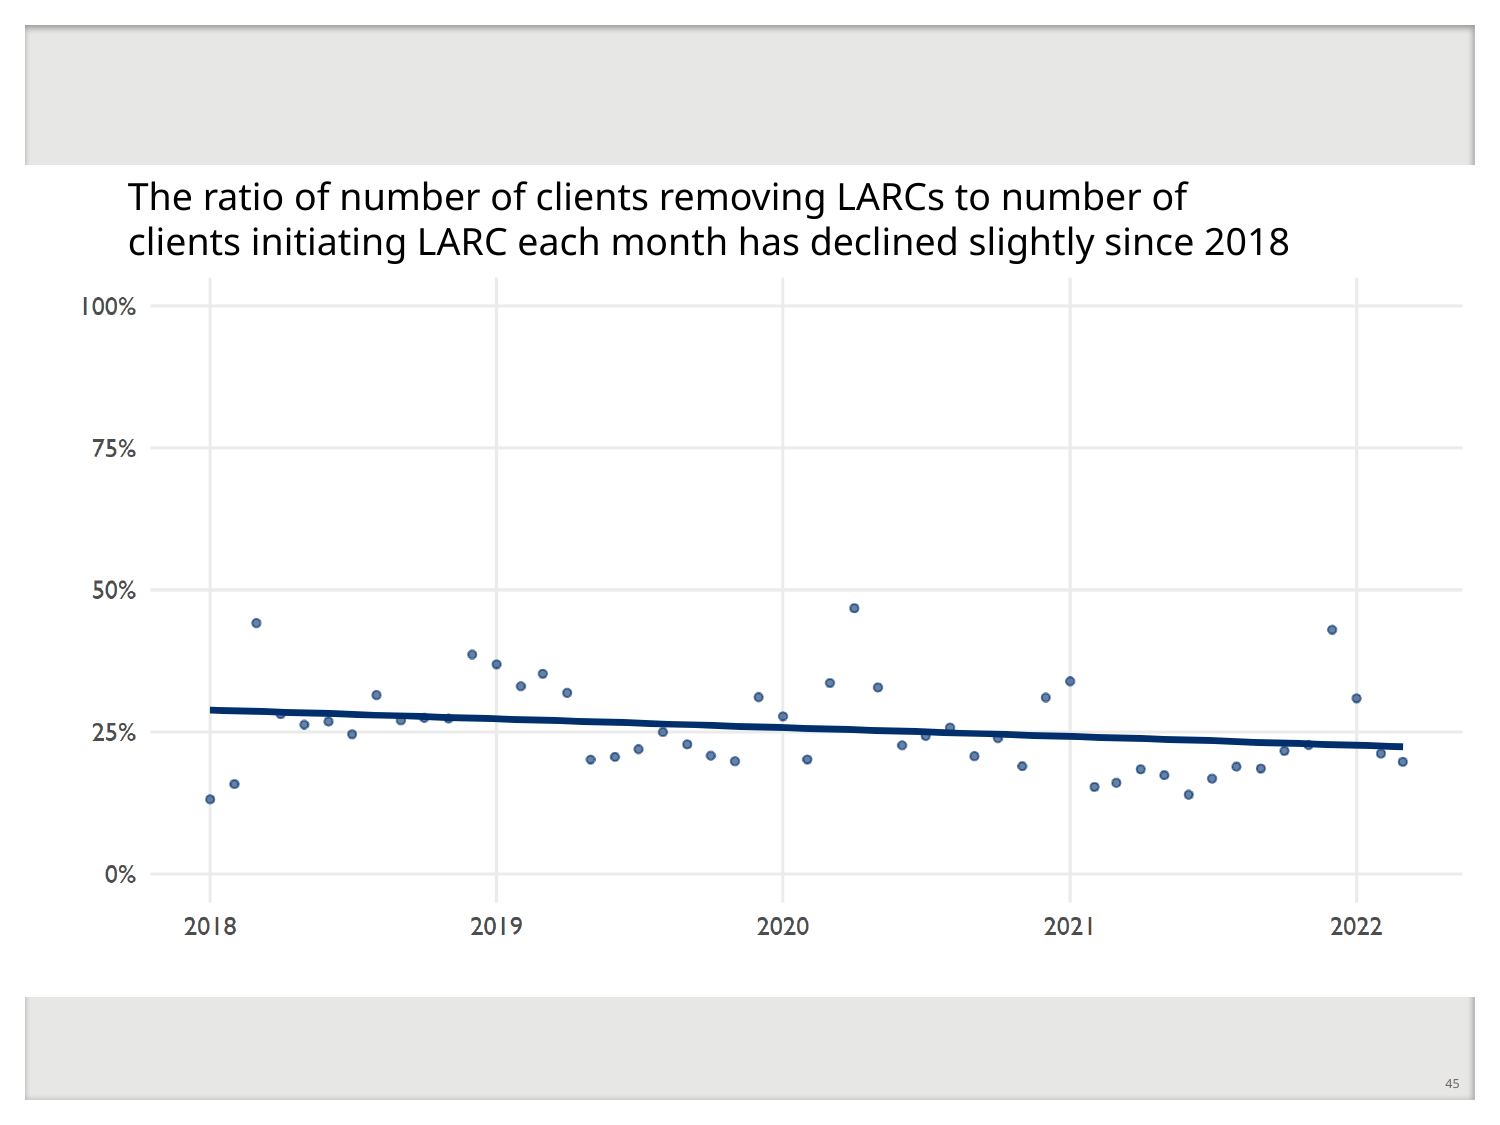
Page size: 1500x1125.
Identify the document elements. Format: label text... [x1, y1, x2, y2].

picture [22, 165, 1478, 997]
slide_number 45 [1125, 1069, 1475, 1100]
